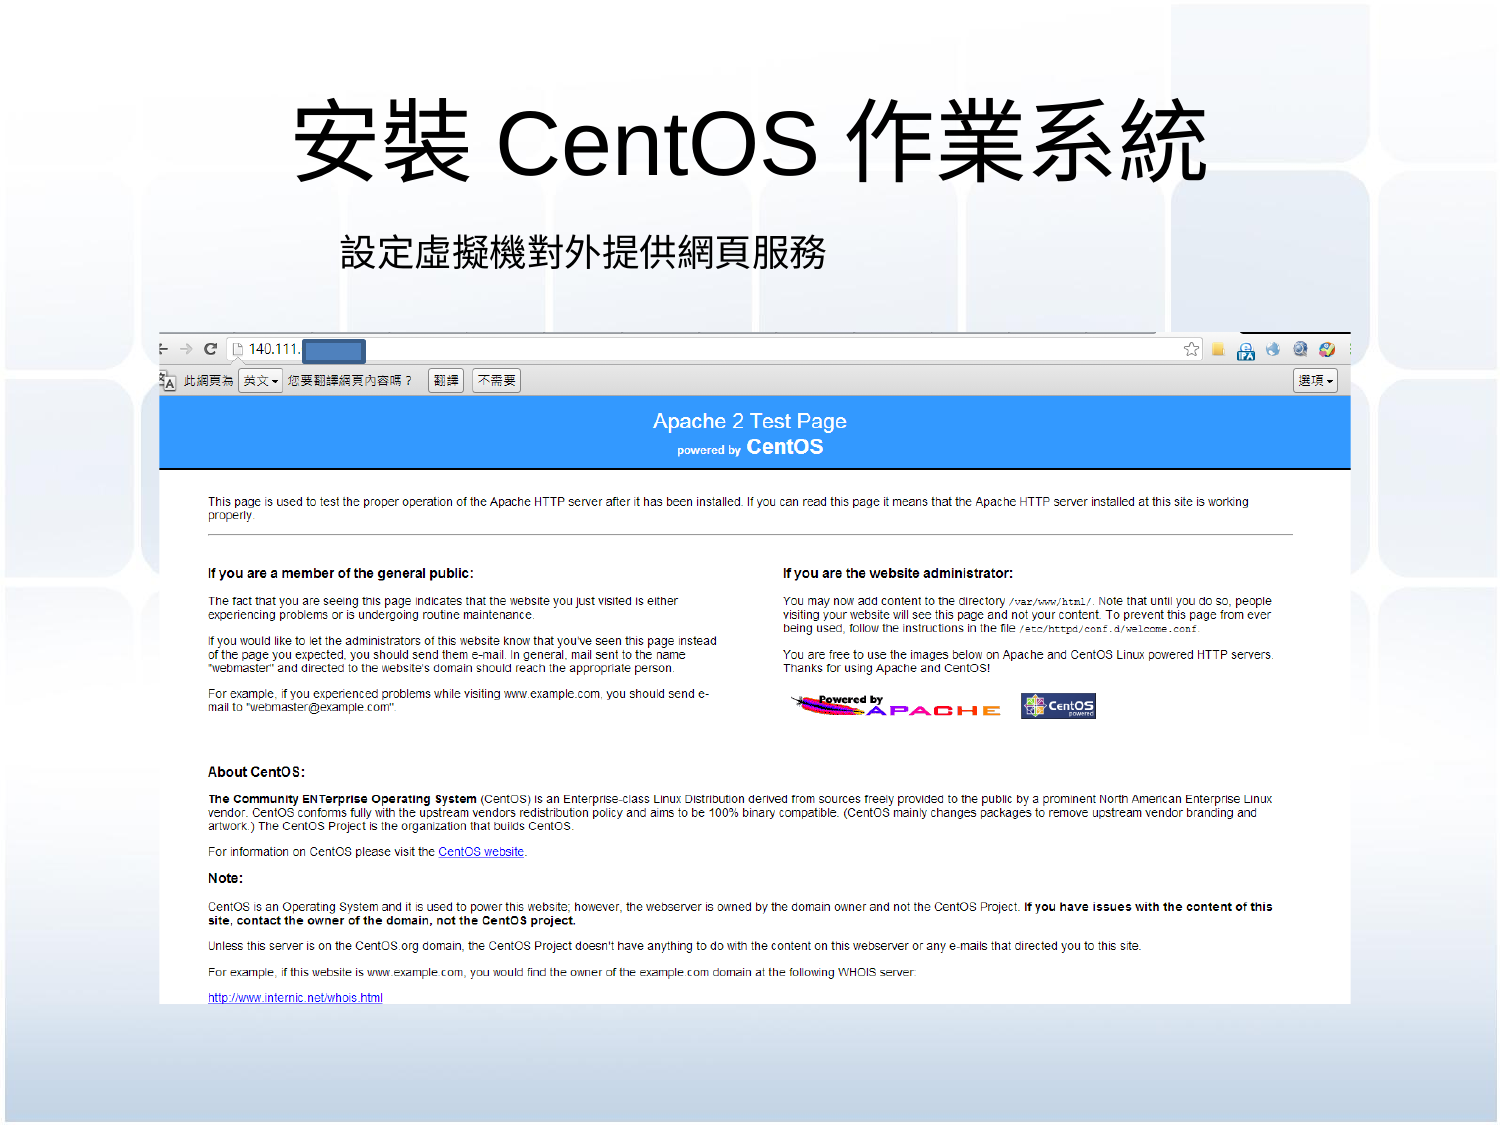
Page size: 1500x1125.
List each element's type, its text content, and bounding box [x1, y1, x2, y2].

picture [0, 0, 1500, 1125]
title 安裝CentOS作業系統 [75, 45, 1425, 233]
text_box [159, 332, 1351, 1004]
text_box 設定虛擬機對外提供網頁服務 [324, 221, 1164, 282]
